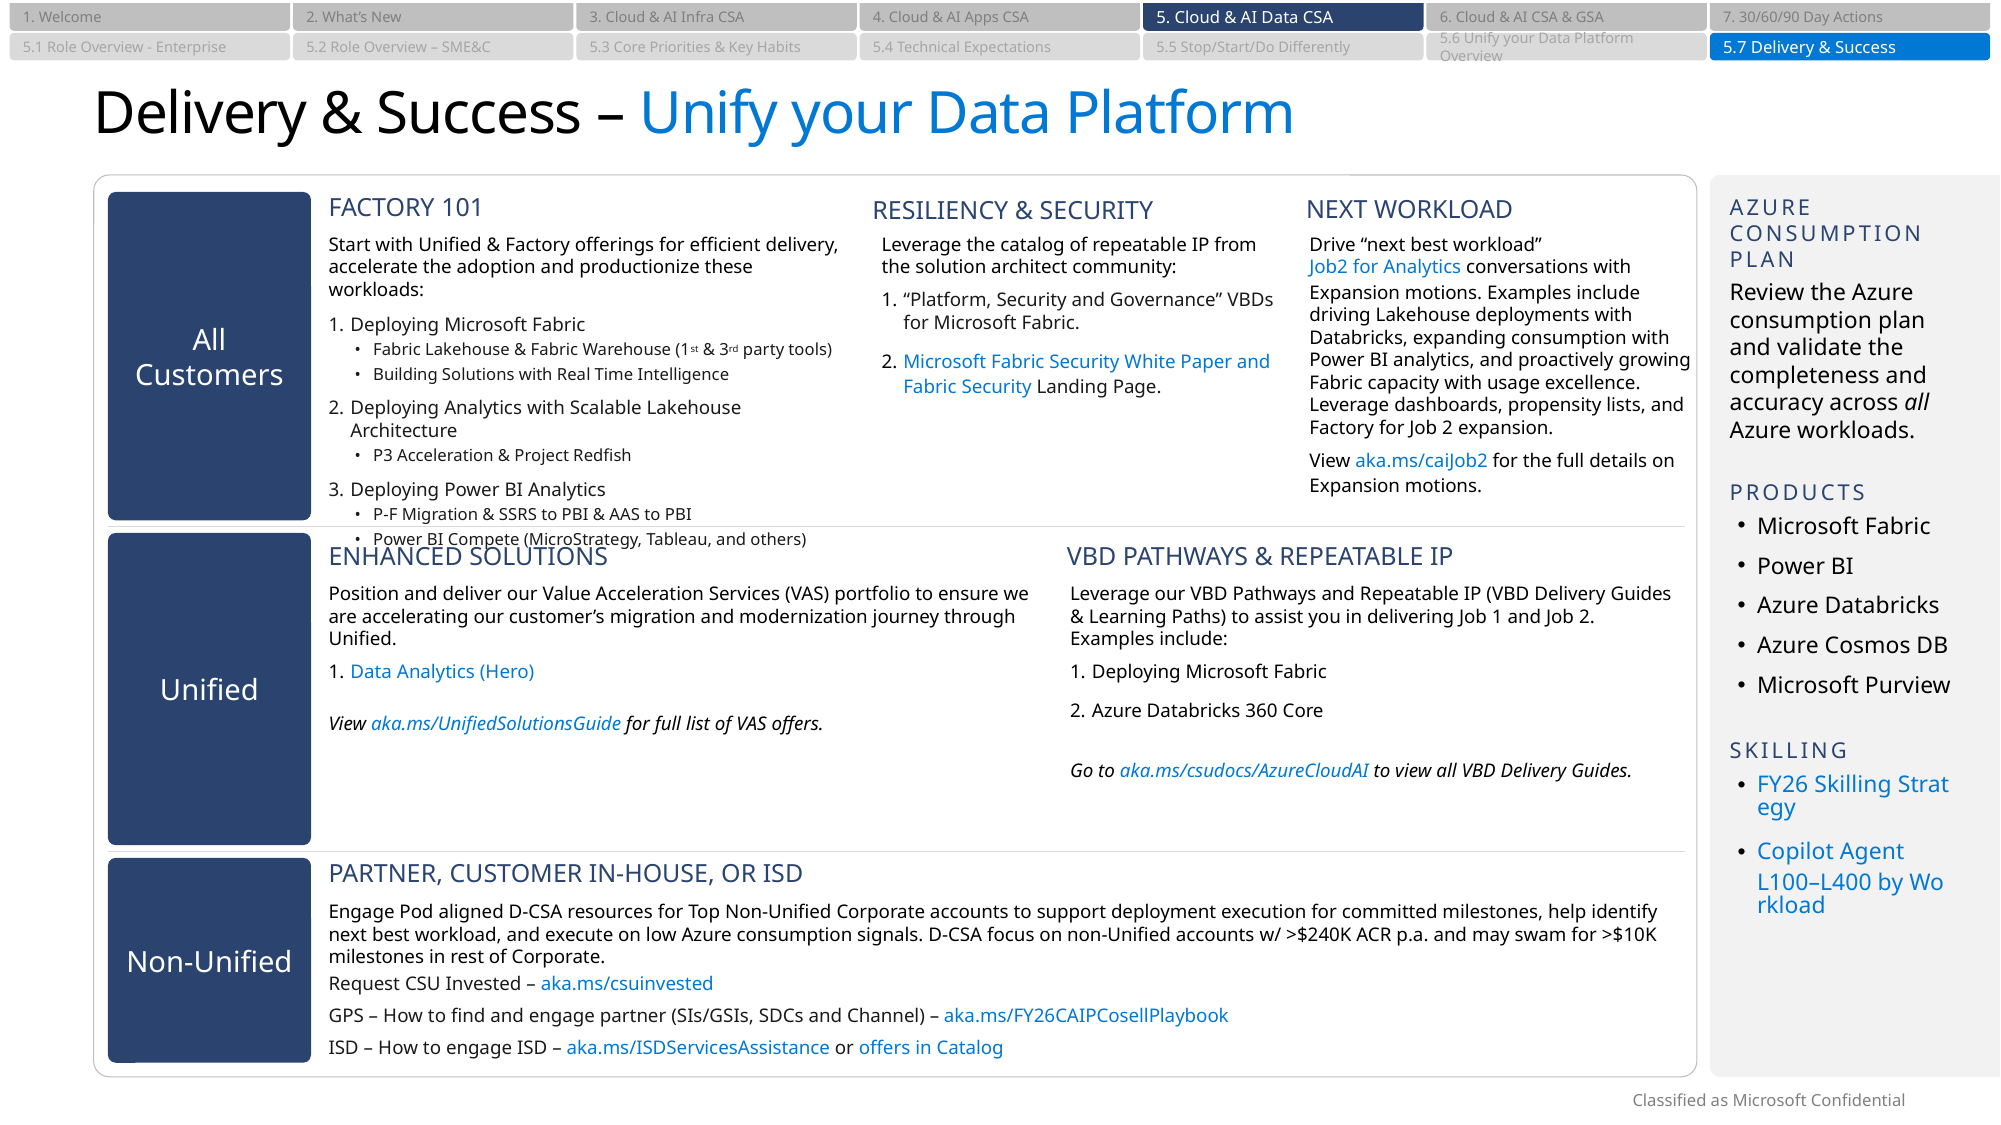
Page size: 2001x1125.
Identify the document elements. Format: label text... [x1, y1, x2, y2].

text_box AZURE CONSUMPTION PLAN Review the Azure consumption plan and validate the completeness and accuracy across all Azure workloads. [1729, 193, 1952, 443]
title Delivery & Success – Unify your Data Platform [93, 75, 1907, 146]
text_box PRODUCTS Microsoft Fabric Power BI Azure Databricks Azure Cosmos DB Microsoft Purview [1729, 478, 1952, 699]
text_box Leverage the catalog of repeatable IP from the solution architect community: “Platform, Security and Governance” VBDs for Microsoft Fabric. Microsoft Fabric Security White Paper and Fabric Security Landing Page. [881, 232, 1278, 401]
text_box RESILIENCY & SECURITY [872, 194, 1278, 225]
text_box VBD PATHWAYS & REPEATABLE IP [1066, 540, 1604, 571]
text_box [9, 2, 1991, 61]
text_box Engage Pod aligned D-CSA resources for Top Non-Unified Corporate accounts to support deployment execution for committed milestones, help identify next best workload, and execute on low Azure consumption signals. D-CSA focus on non-Unified accounts w/ >$240K ACR p.a. and may swam for >$10K milestones in rest of Corporate. Request CSU Invested – aka.ms/csuinvested GPS – How to find and engage partner (SIs/GSIs, SDCs and Channel) – aka.ms/FY26CAIPCosellPlaybook ISD – How to engage ISD – aka.ms/ISDServicesAssistance or offers in Catalog [328, 900, 1671, 1061]
text_box ENHANCED SOLUTIONS [328, 540, 761, 571]
text_box Unified [107, 532, 312, 846]
text_box [1709, 174, 2000, 1078]
text_box Start with Unified & Factory offerings for efficient delivery, accelerate the adoption and productionize these workloads: Deploying Microsoft Fabric Fabric Lakehouse & Fabric Warehouse (1st & 3rd party tools) Building Solutions with Real Time Intelligence Deploying Analytics with Scalable Lakehouse Architecture P3 Acceleration & Project Redfish Deploying Power BI Analytics P-F Migration & SSRS to PBI & AAS to PBI Power BI Compete (MicroStrategy, Tableau, and others) [328, 527, 841, 549]
text_box PARTNER, CUSTOMER IN-HOUSE, OR ISD [328, 857, 1000, 888]
text_box Non-Unified [107, 857, 312, 1064]
text_box SKILLING FY26 Skilling Strategy Copilot Agent L100–L400 by Workload [1729, 737, 1952, 876]
text_box Position and deliver our Value Acceleration Services (VAS) portfolio to ensure we are accelerating our customer’s migration and modernization journey through Unified. Data Analytics (Hero) View aka.ms/UnifiedSolutionsGuide for full list of VAS offers. [328, 581, 1041, 738]
text_box Leverage our VBD Pathways and Repeatable IP (VBD Delivery Guides & Learning Paths) to assist you in delivering Job 1 and Job 2. Examples include: Deploying Microsoft Fabric Azure Databricks 360 Core Go to aka.ms/csudocs/AzureCloudAI to view all VBD Delivery Guides. [1070, 581, 1672, 785]
text_box Start with Unified & Factory offerings for efficient delivery, accelerate the adoption and productionize these workloads: Deploying Microsoft Fabric Fabric Lakehouse & Fabric Warehouse (1st & 3rd party tools) Building Solutions with Real Time Intelligence Deploying Analytics with Scalable Lakehouse Architecture P3 Acceleration & Project Redfish Deploying Power BI Analytics P-F Migration & SSRS to PBI & AAS to PBI Power BI Compete (MicroStrategy, Tableau, and others) [328, 232, 841, 526]
text_box FACTORY 101 [328, 191, 771, 222]
text_box NEXT WORKLOAD [1306, 193, 1624, 224]
text_box Drive “next best workload” Job2 for Analytics conversations with Expansion motions. Examples include driving Lakehouse deployments with Databricks, expanding consumption with Power BI analytics, and proactively growing Fabric capacity with usage excellence. Leverage dashboards, propensity lists, and Factory for Job 2 expansion. View aka.ms/caiJob2 for the full details on Expansion motions. [1309, 232, 1693, 497]
text_box [92, 174, 1698, 1078]
text_box All Customers [107, 191, 312, 522]
